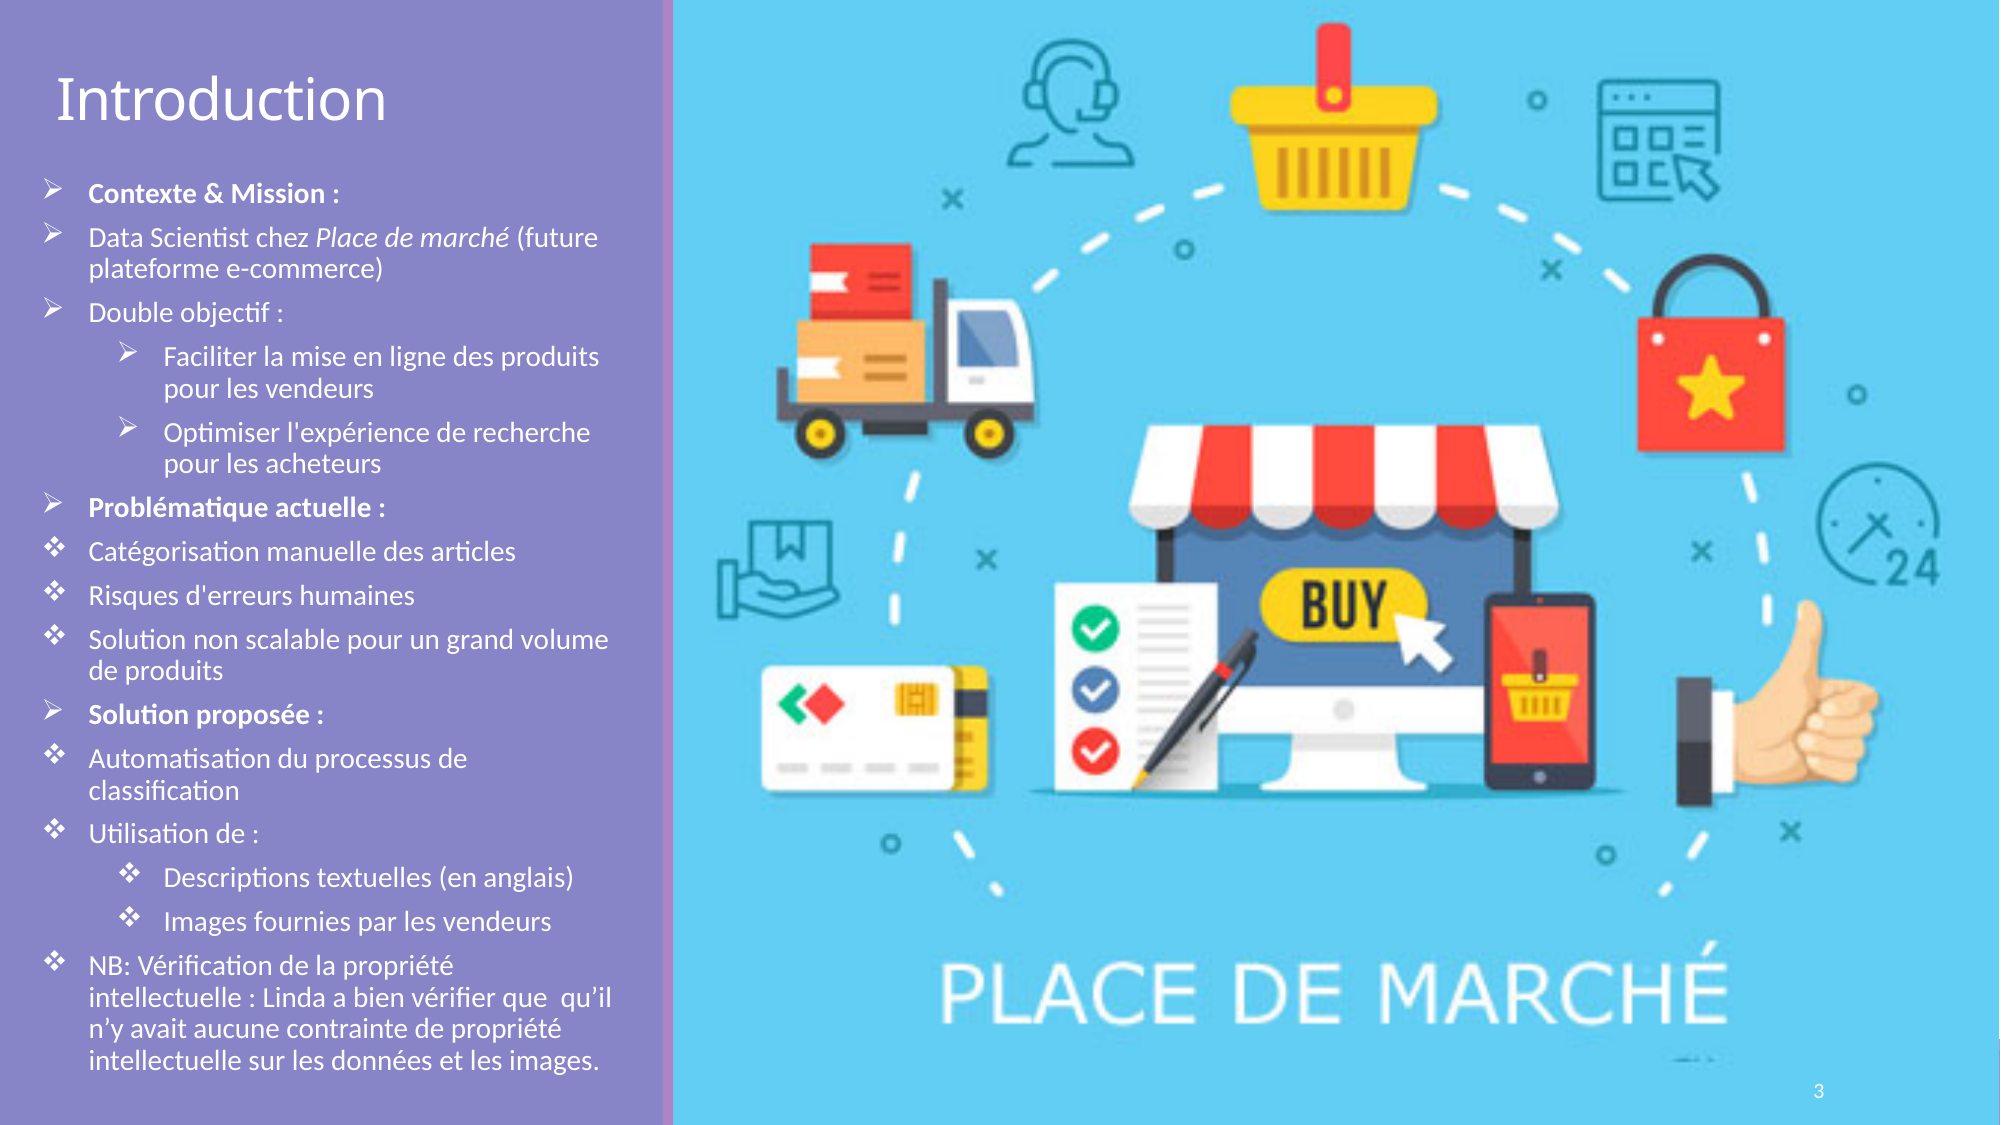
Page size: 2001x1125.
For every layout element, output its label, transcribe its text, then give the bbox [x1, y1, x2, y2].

text_box Contexte & Mission : Data Scientist chez Place de marché (future plateforme e-commerce) Double objectif : Faciliter la mise en ligne des produits pour les vendeurs Optimiser l'expérience de recherche pour les acheteurs Problématique actuelle : Catégorisation manuelle des articles Risques d'erreurs humaines Solution non scalable pour un grand volume de produits Solution proposée : Automatisation du processus de classification Utilisation de : Descriptions textuelles (en anglais) Images fournies par les vendeurs NB: Vérification de la propriété intellectuelle : Linda a bien vérifier que qu’il n’y avait aucune contrainte de propriété intellectuelle sur les données et les images. [41, 170, 624, 1120]
text_box Introduction [41, 30, 455, 141]
text_box [0, 0, 661, 1125]
text_box [174, 235, 666, 969]
text_box [661, 0, 667, 235]
picture [667, 0, 2000, 1125]
text_box [661, 969, 666, 1125]
